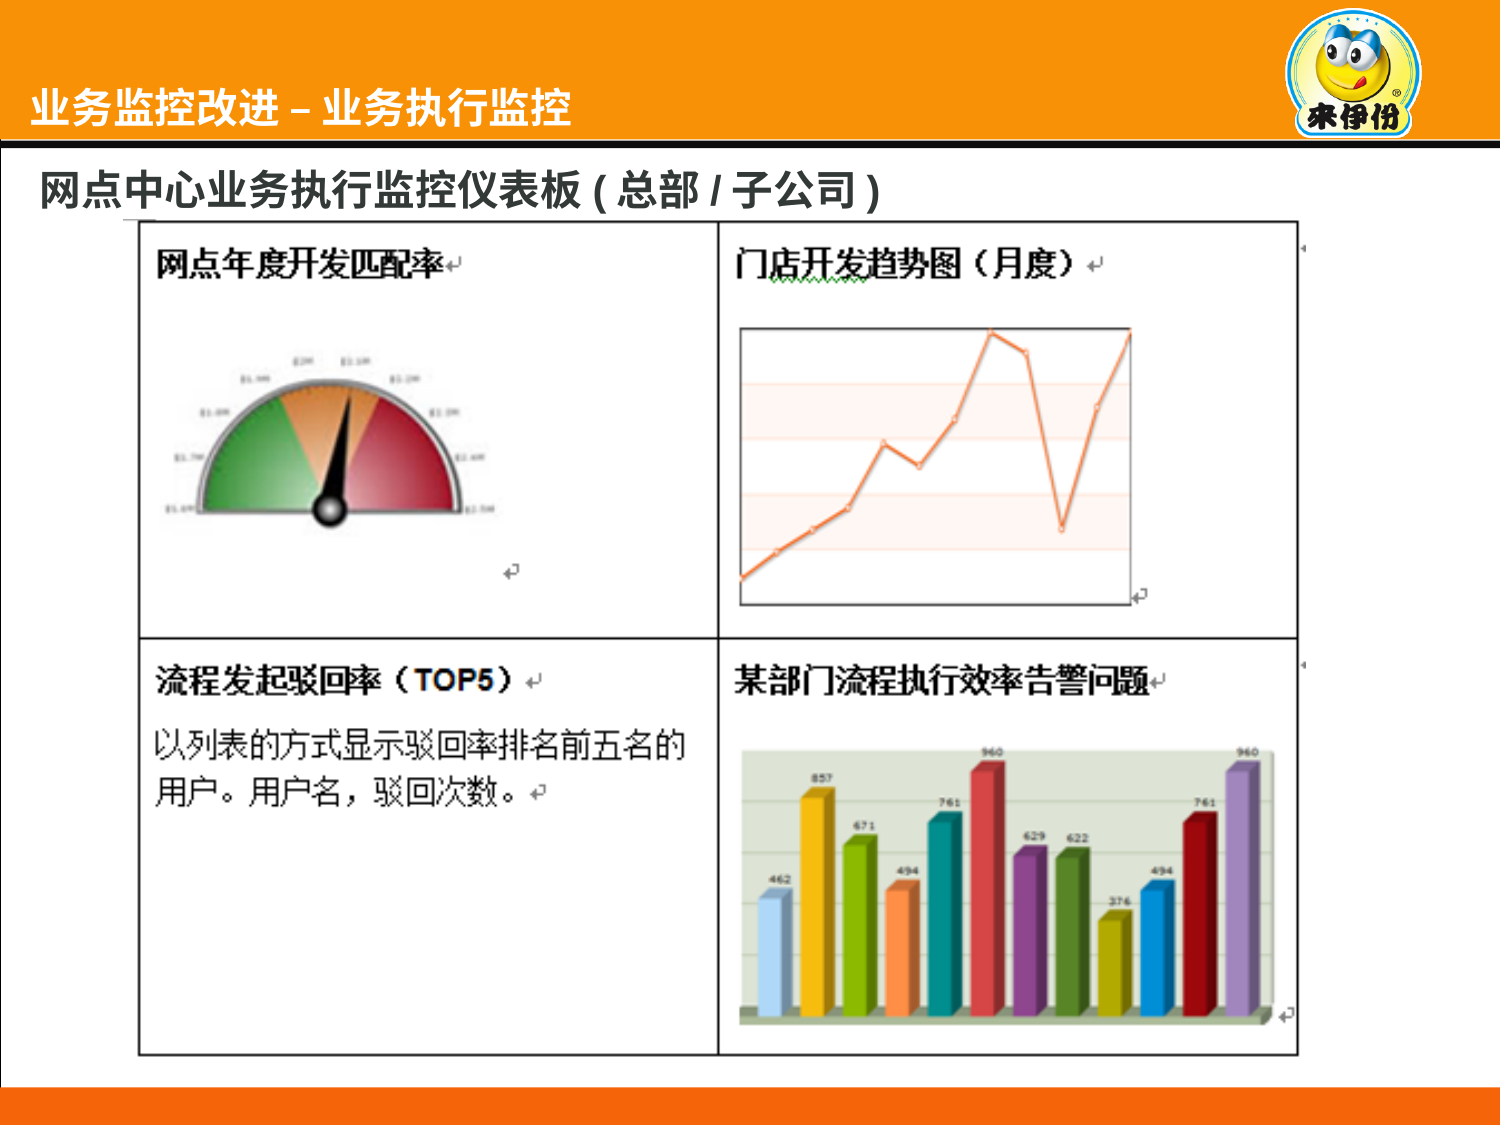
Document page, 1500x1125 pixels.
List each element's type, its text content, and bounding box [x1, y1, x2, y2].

title 业务监控改进 – 业务执行监控 [0, 51, 1220, 138]
list 网点中心业务执行监控仪表板(总部/子公司) [33, 157, 1469, 221]
picture [123, 219, 1306, 1059]
picture [1277, 0, 1430, 142]
footer [0, 1086, 986, 1125]
